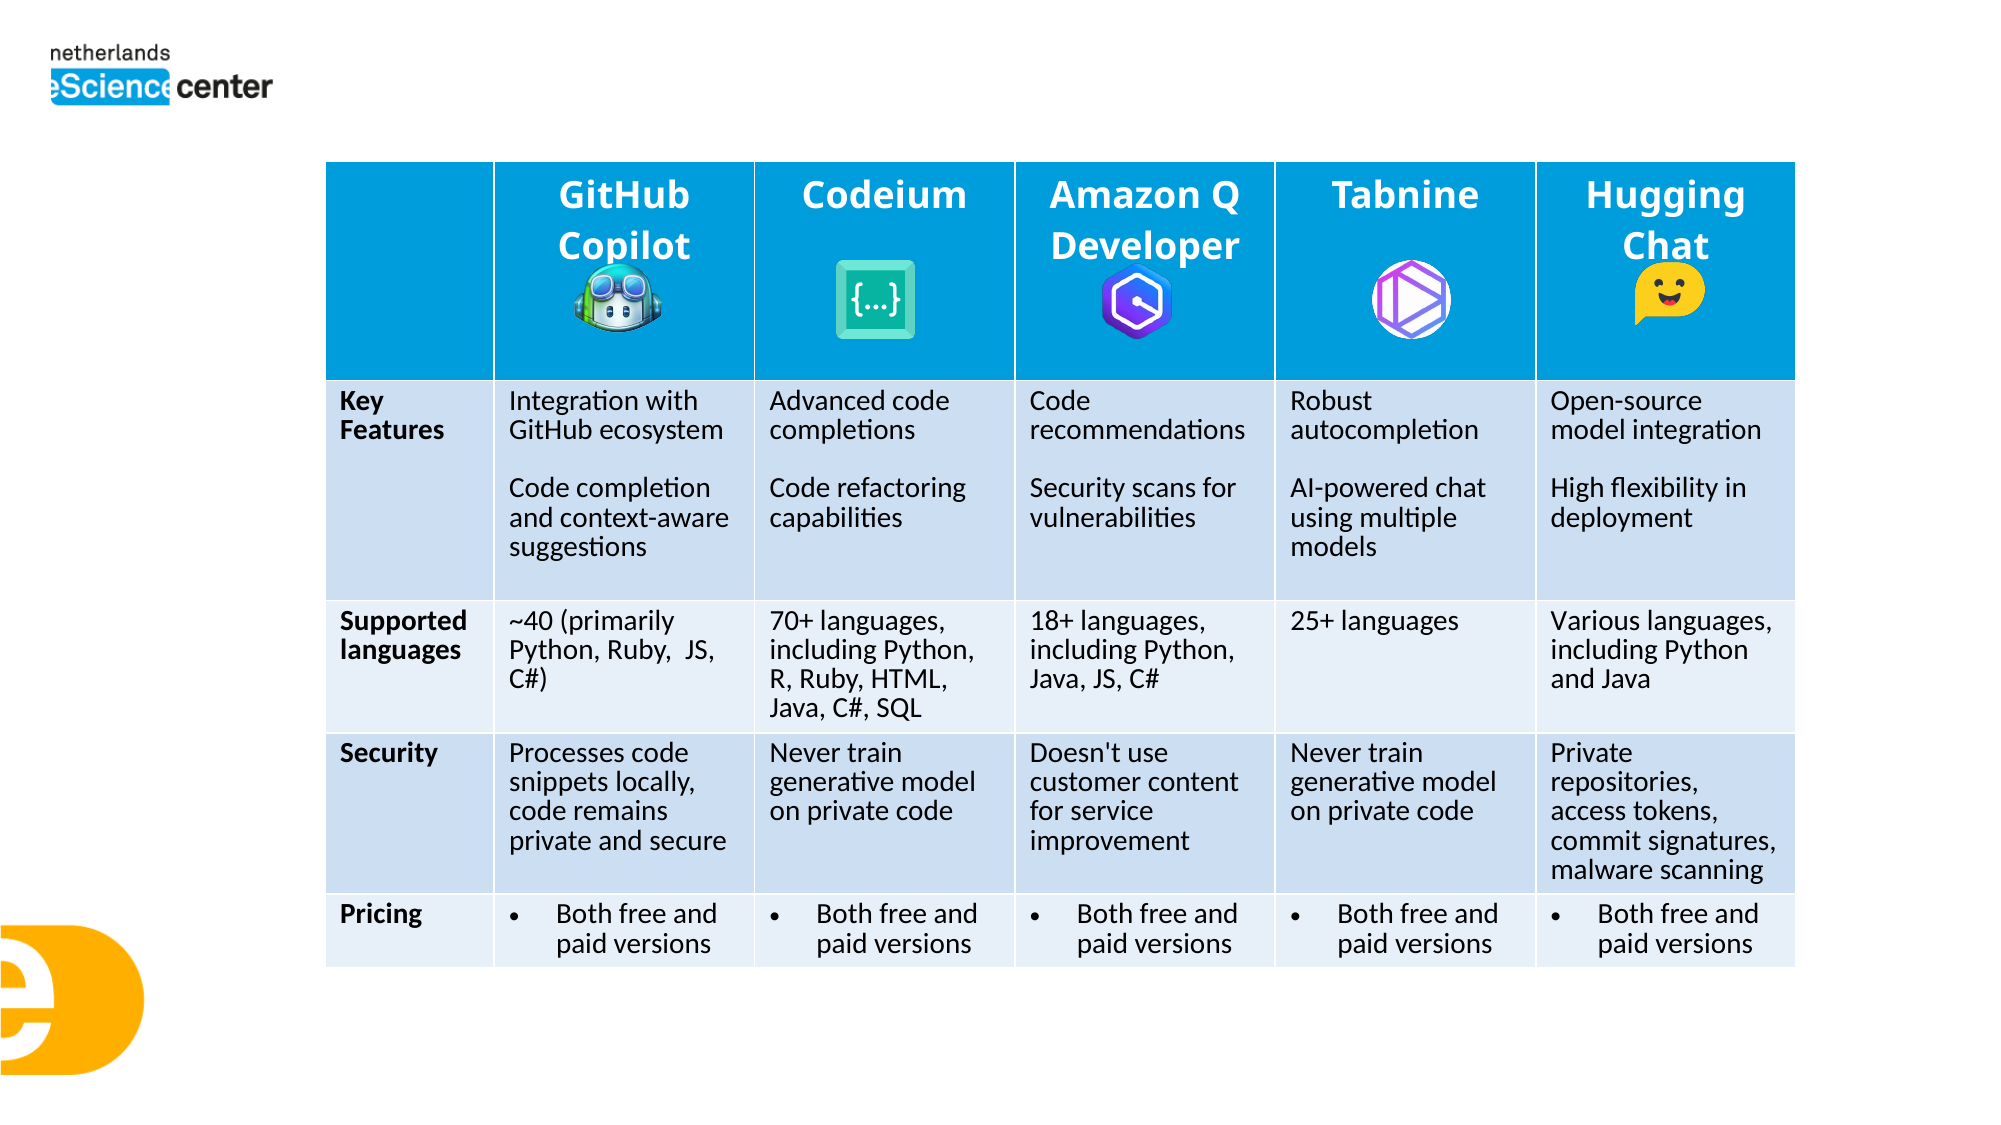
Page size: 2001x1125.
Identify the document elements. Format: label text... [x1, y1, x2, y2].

table_header Tabnine [1276, 162, 1535, 380]
table_cell Open-source model integration High flexibility in deployment [1537, 381, 1795, 600]
table_cell Supported languages [326, 601, 493, 732]
table_cell Never train generative model on private code [755, 734, 1014, 893]
table_header Amazon Q Developer [1016, 162, 1274, 380]
table_header [326, 162, 493, 380]
table_cell Advanced code completions Code refactoring capabilities [755, 381, 1014, 600]
table_cell Various languages, including Python and Java [1537, 601, 1795, 732]
table_cell Code recommendations Security scans for vulnerabilities [1016, 381, 1274, 600]
table_cell Never train generative model on private code [1276, 734, 1535, 893]
table_header Codeium [755, 162, 1014, 380]
table_cell Doesn't use customer content for service improvement [1016, 734, 1274, 893]
table_cell Both free and paid versions [1276, 895, 1535, 967]
table_cell Both free and paid versions [755, 895, 1014, 967]
table_cell 18+ languages, including Python, Java, JS, C# [1016, 601, 1274, 732]
table_header GitHub Copilot [495, 162, 754, 380]
picture [0, 0, 2001, 1125]
table_cell ~40 (primarily Python, Ruby, JS, C#) [495, 601, 754, 732]
table_cell Robust autocompletion AI-powered chat using multiple models [1276, 381, 1535, 600]
table_cell Integration with GitHub ecosystem Code completion and context-aware suggestions [495, 381, 754, 600]
table_cell Security [326, 734, 493, 893]
table_cell Key Features [326, 381, 493, 600]
table_cell Both free and paid versions [1537, 895, 1795, 967]
table_cell Both free and paid versions [1016, 895, 1274, 967]
table_header Hugging Chat [1537, 162, 1795, 380]
table_cell 70+ languages, including Python, R, Ruby, HTML, Java, C#, SQL [755, 601, 1014, 732]
table_cell Private repositories, access tokens, commit signatures, malware scanning [1537, 734, 1795, 893]
table_cell Pricing [326, 895, 493, 967]
table_cell Processes code snippets locally, code remains private and secure [495, 734, 754, 893]
table_cell 25+ languages [1276, 601, 1535, 732]
table_cell Both free and paid versions [495, 895, 754, 967]
